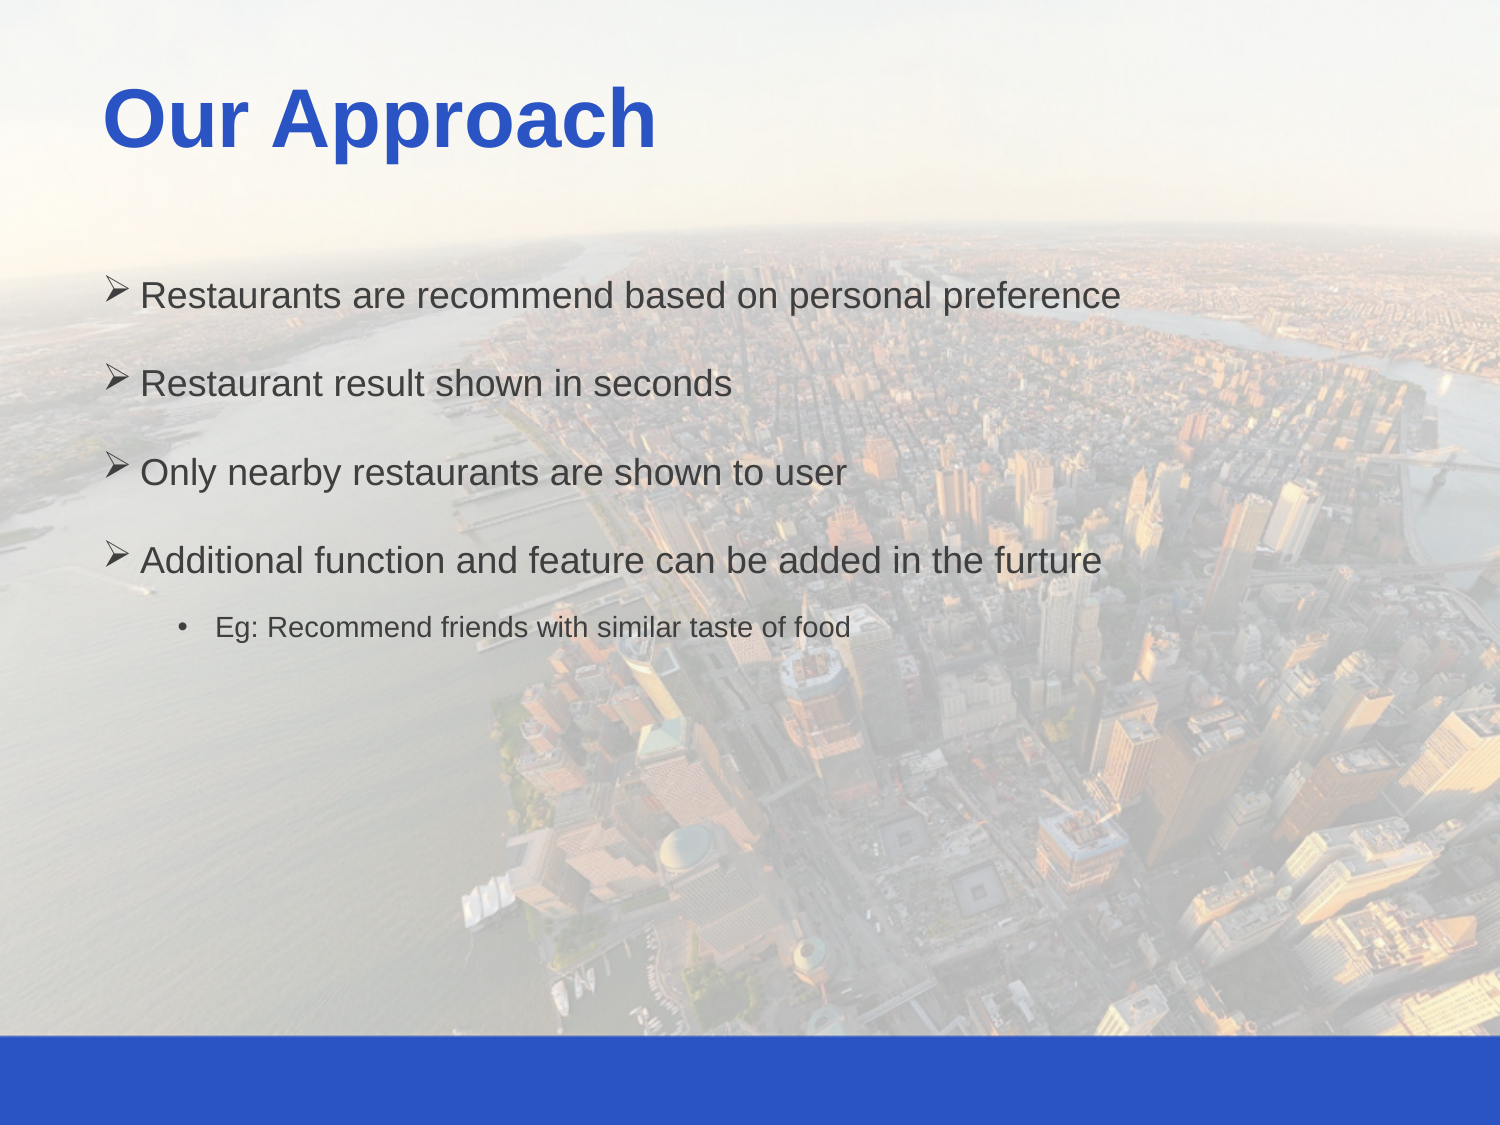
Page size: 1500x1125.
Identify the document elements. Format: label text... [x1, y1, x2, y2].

text_box Our Approach [87, 68, 1382, 229]
text_box Restaurants are recommend based on personal preference Restaurant result shown in seconds Only nearby restaurants are shown to user Additional function and feature can be added in the furture Eg: Recommend friends with similar taste of food [87, 240, 1382, 421]
picture [0, 0, 1500, 1125]
